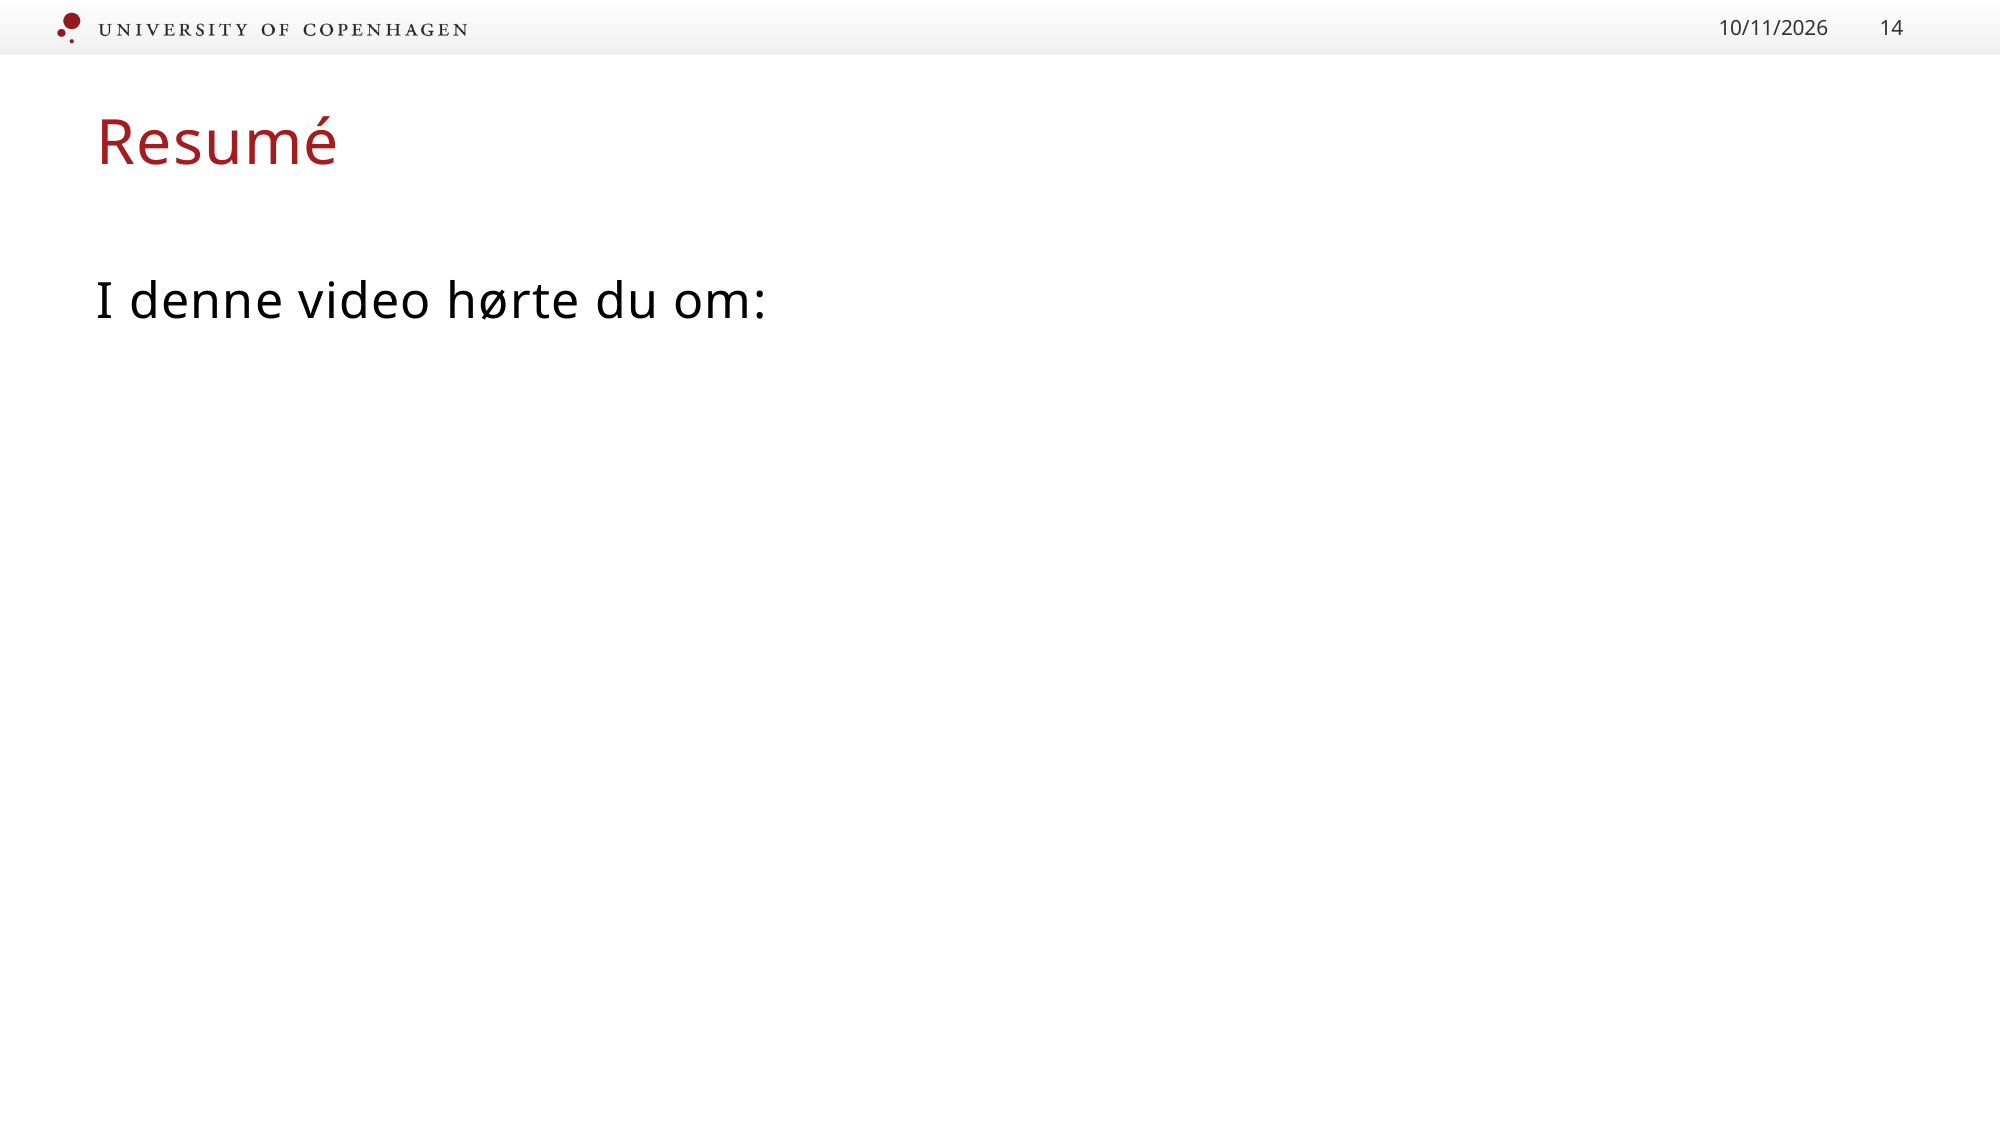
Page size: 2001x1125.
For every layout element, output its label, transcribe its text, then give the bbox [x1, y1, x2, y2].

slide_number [1694, 14, 1829, 43]
picture [92, 15, 475, 42]
title Resumé [96, 101, 1904, 244]
list I denne video hørte du om: [96, 268, 1865, 1036]
slide_number 14 [1840, 14, 1904, 43]
